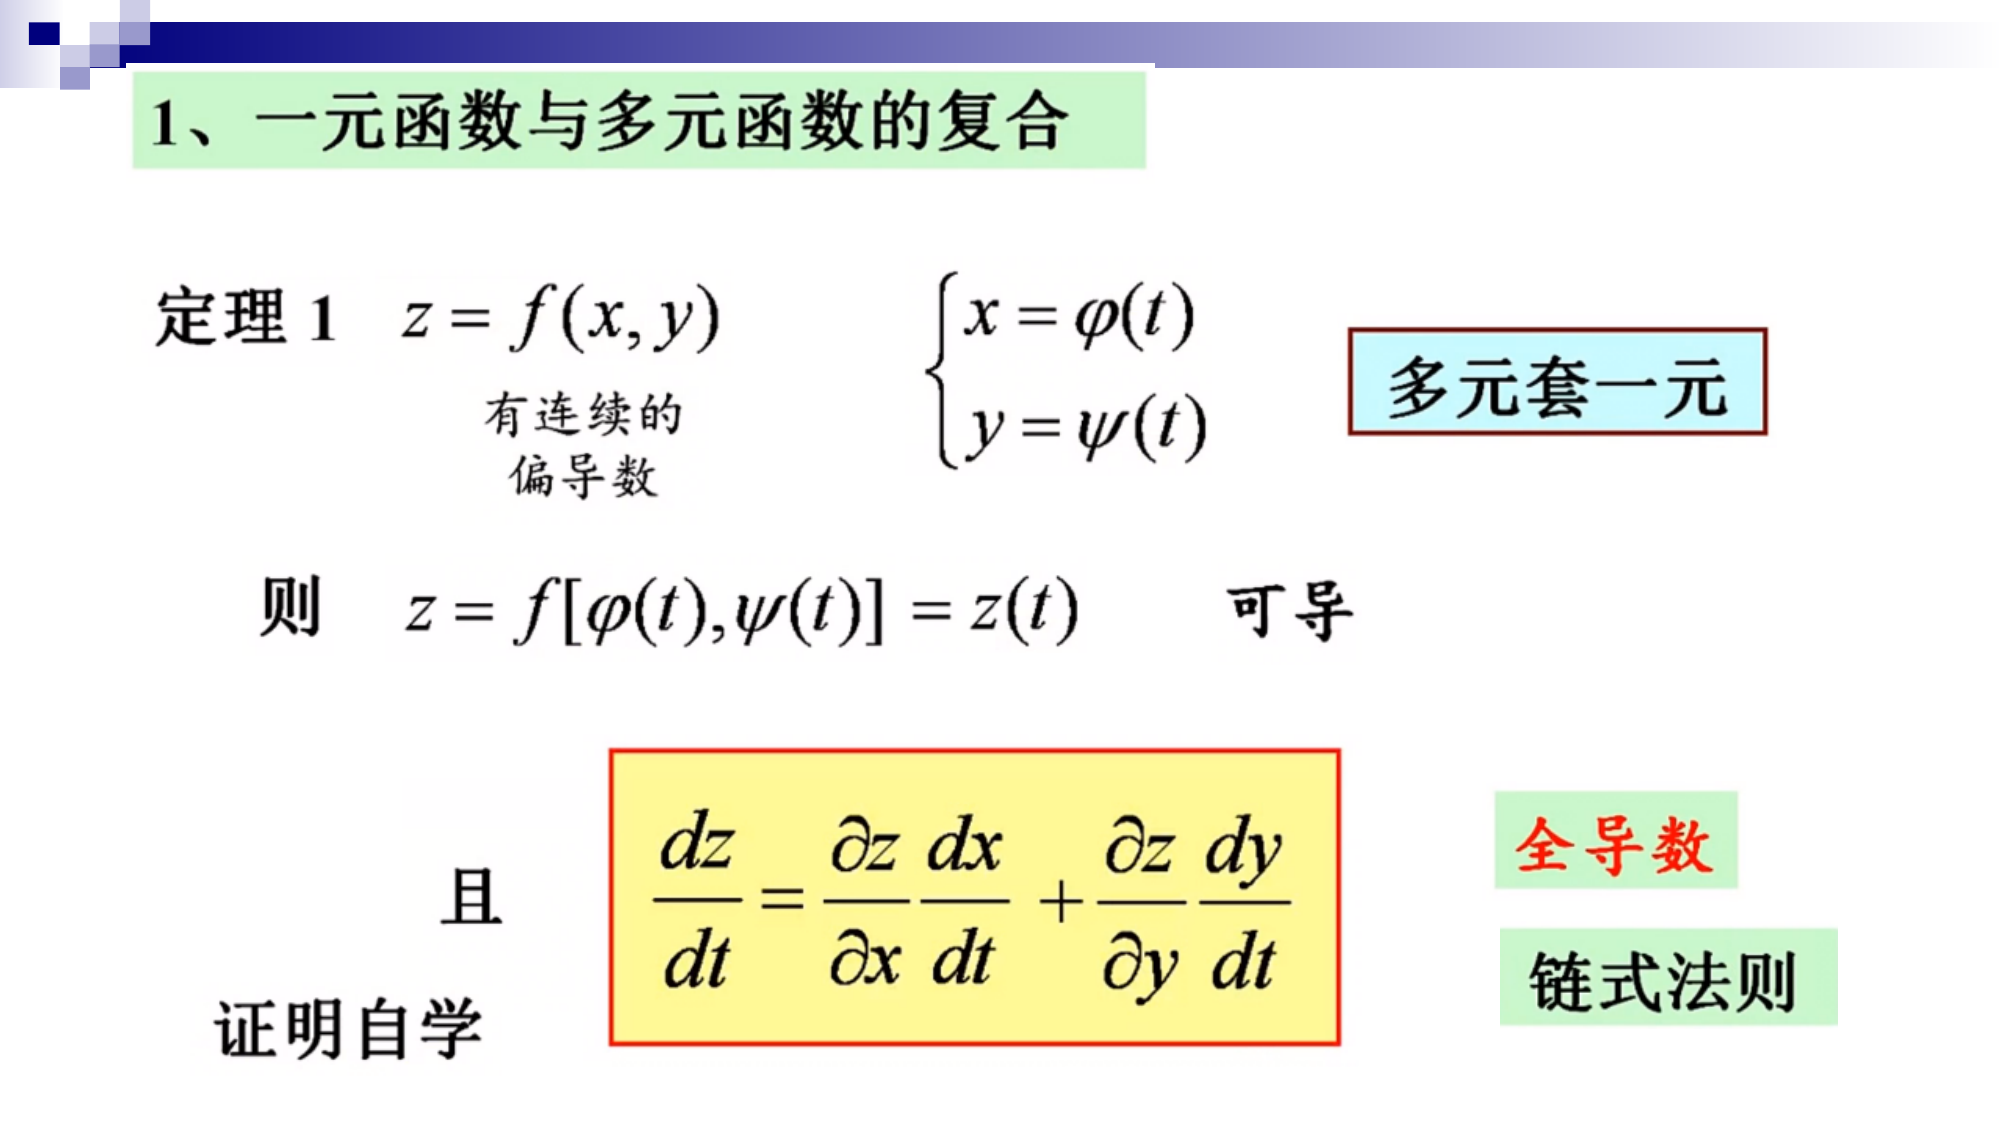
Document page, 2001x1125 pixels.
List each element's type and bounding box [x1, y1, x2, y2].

picture [242, 555, 334, 656]
picture [375, 269, 734, 526]
picture [385, 553, 896, 662]
picture [1500, 921, 1838, 1030]
picture [126, 63, 1155, 185]
picture [905, 256, 1212, 476]
picture [1337, 313, 1777, 449]
picture [1211, 556, 1362, 665]
picture [905, 555, 1087, 653]
picture [190, 734, 1362, 1076]
picture [126, 270, 360, 368]
picture [1482, 781, 1747, 902]
